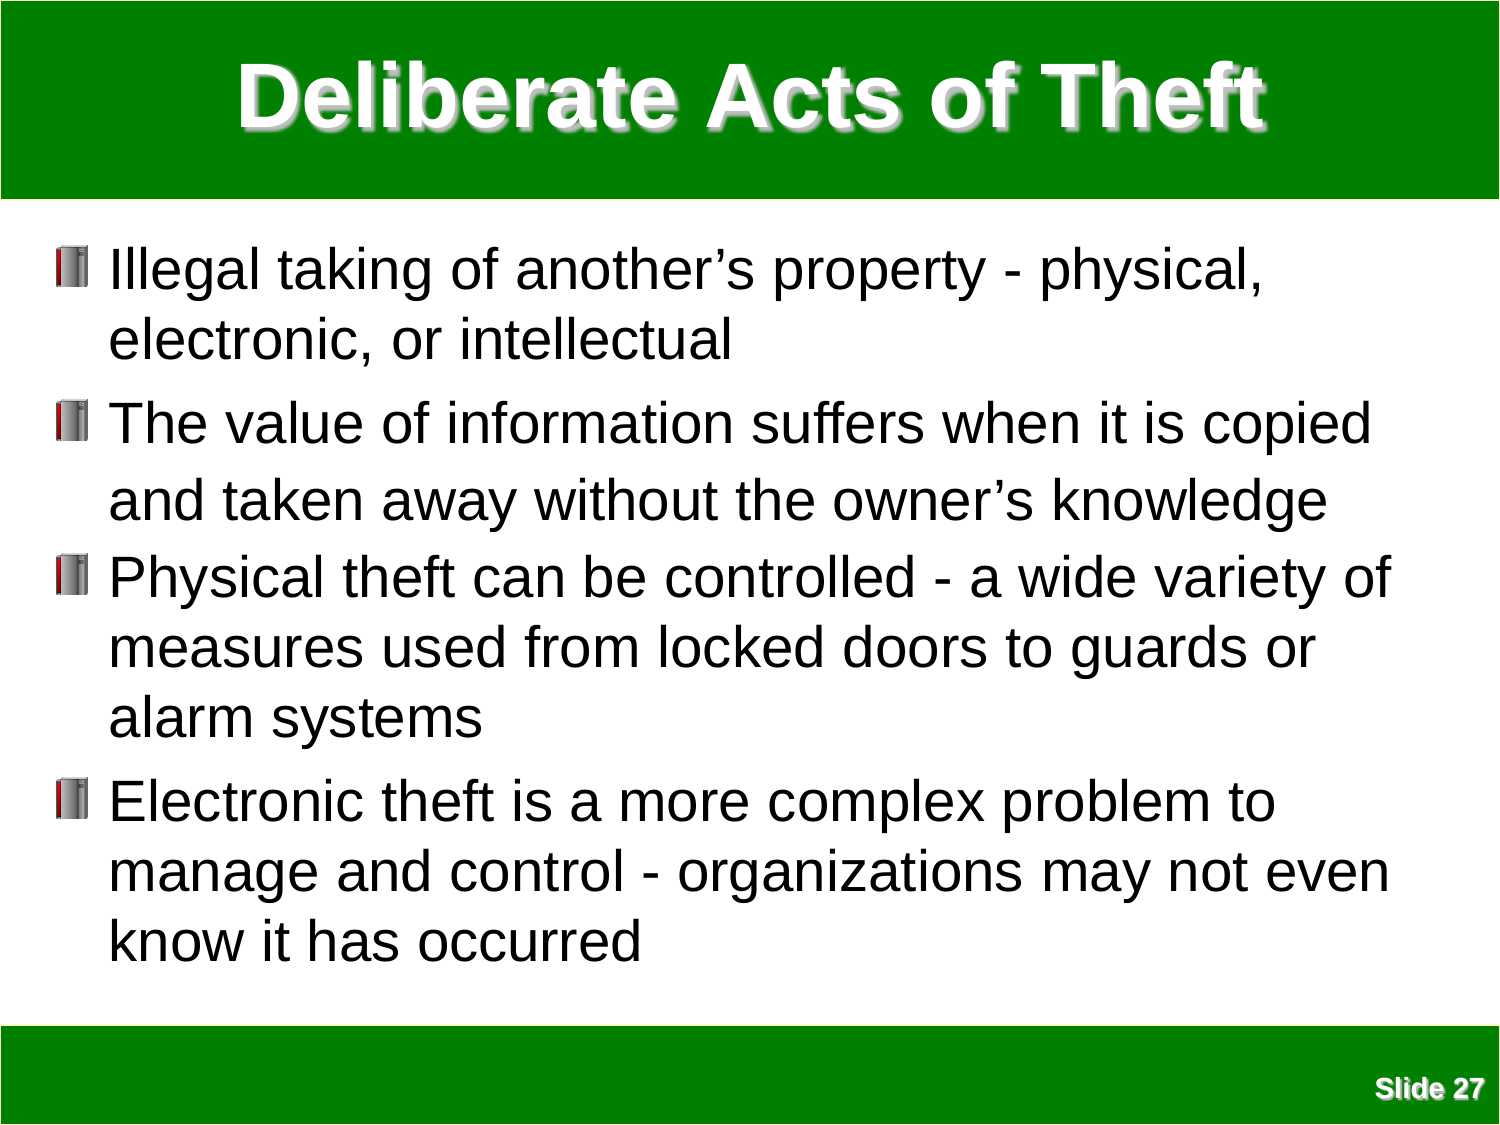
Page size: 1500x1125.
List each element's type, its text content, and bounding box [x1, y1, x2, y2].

picture [56, 245, 89, 287]
picture [178, 9, 1328, 212]
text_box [0, 1023, 1500, 1125]
list Illegal taking of another’s property - physical, electronic, or intellectual The value of information suffers when it is copied and taken away without the owner’s knowledge Physical theft can be controlled - a wide variety of measures used from locked doors to guards or alarm systems Electronic theft is a more complex problem to manage and control - organizations may not even know it has occurred [106, 214, 1459, 973]
picture [56, 399, 89, 441]
picture [56, 553, 89, 595]
picture [56, 777, 89, 819]
title Deliberate Acts of Theft [18, 0, 1482, 225]
